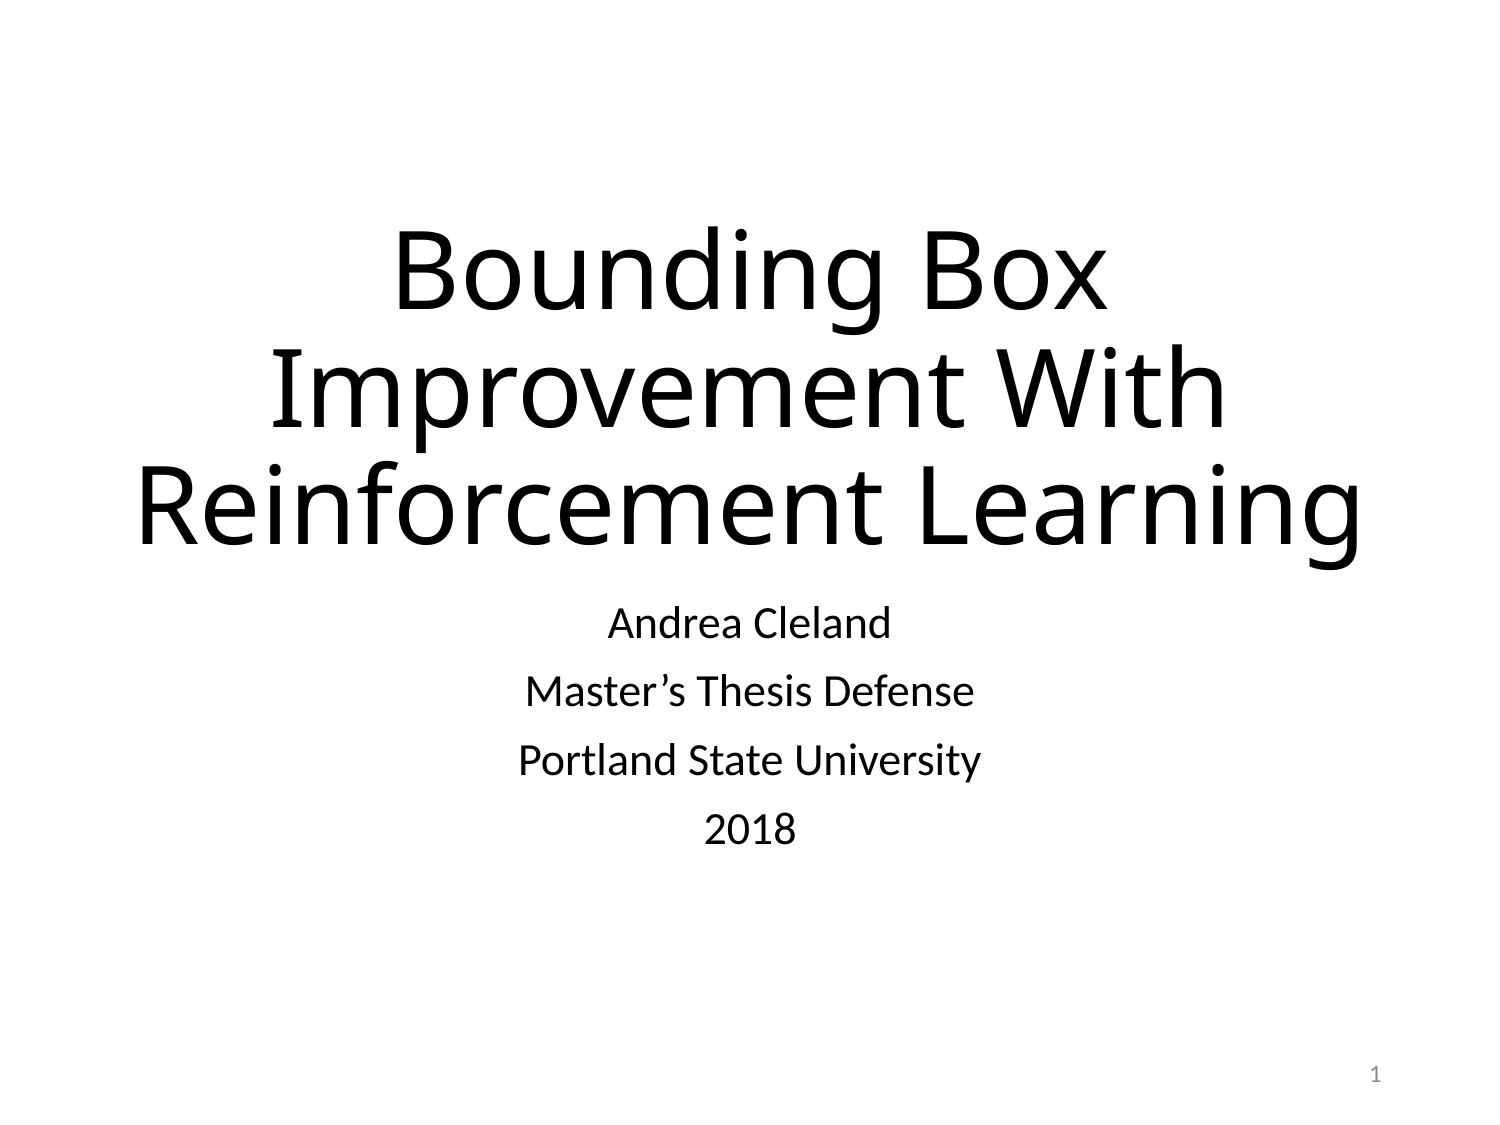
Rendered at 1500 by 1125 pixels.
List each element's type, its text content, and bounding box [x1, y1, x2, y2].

title Bounding Box Improvement With Reinforcement Learning [112, 184, 1388, 576]
slide_number 1 [1059, 1042, 1397, 1103]
subtitle Andrea Cleland Master’s Thesis Defense Portland State University 2018 [187, 590, 1313, 863]
